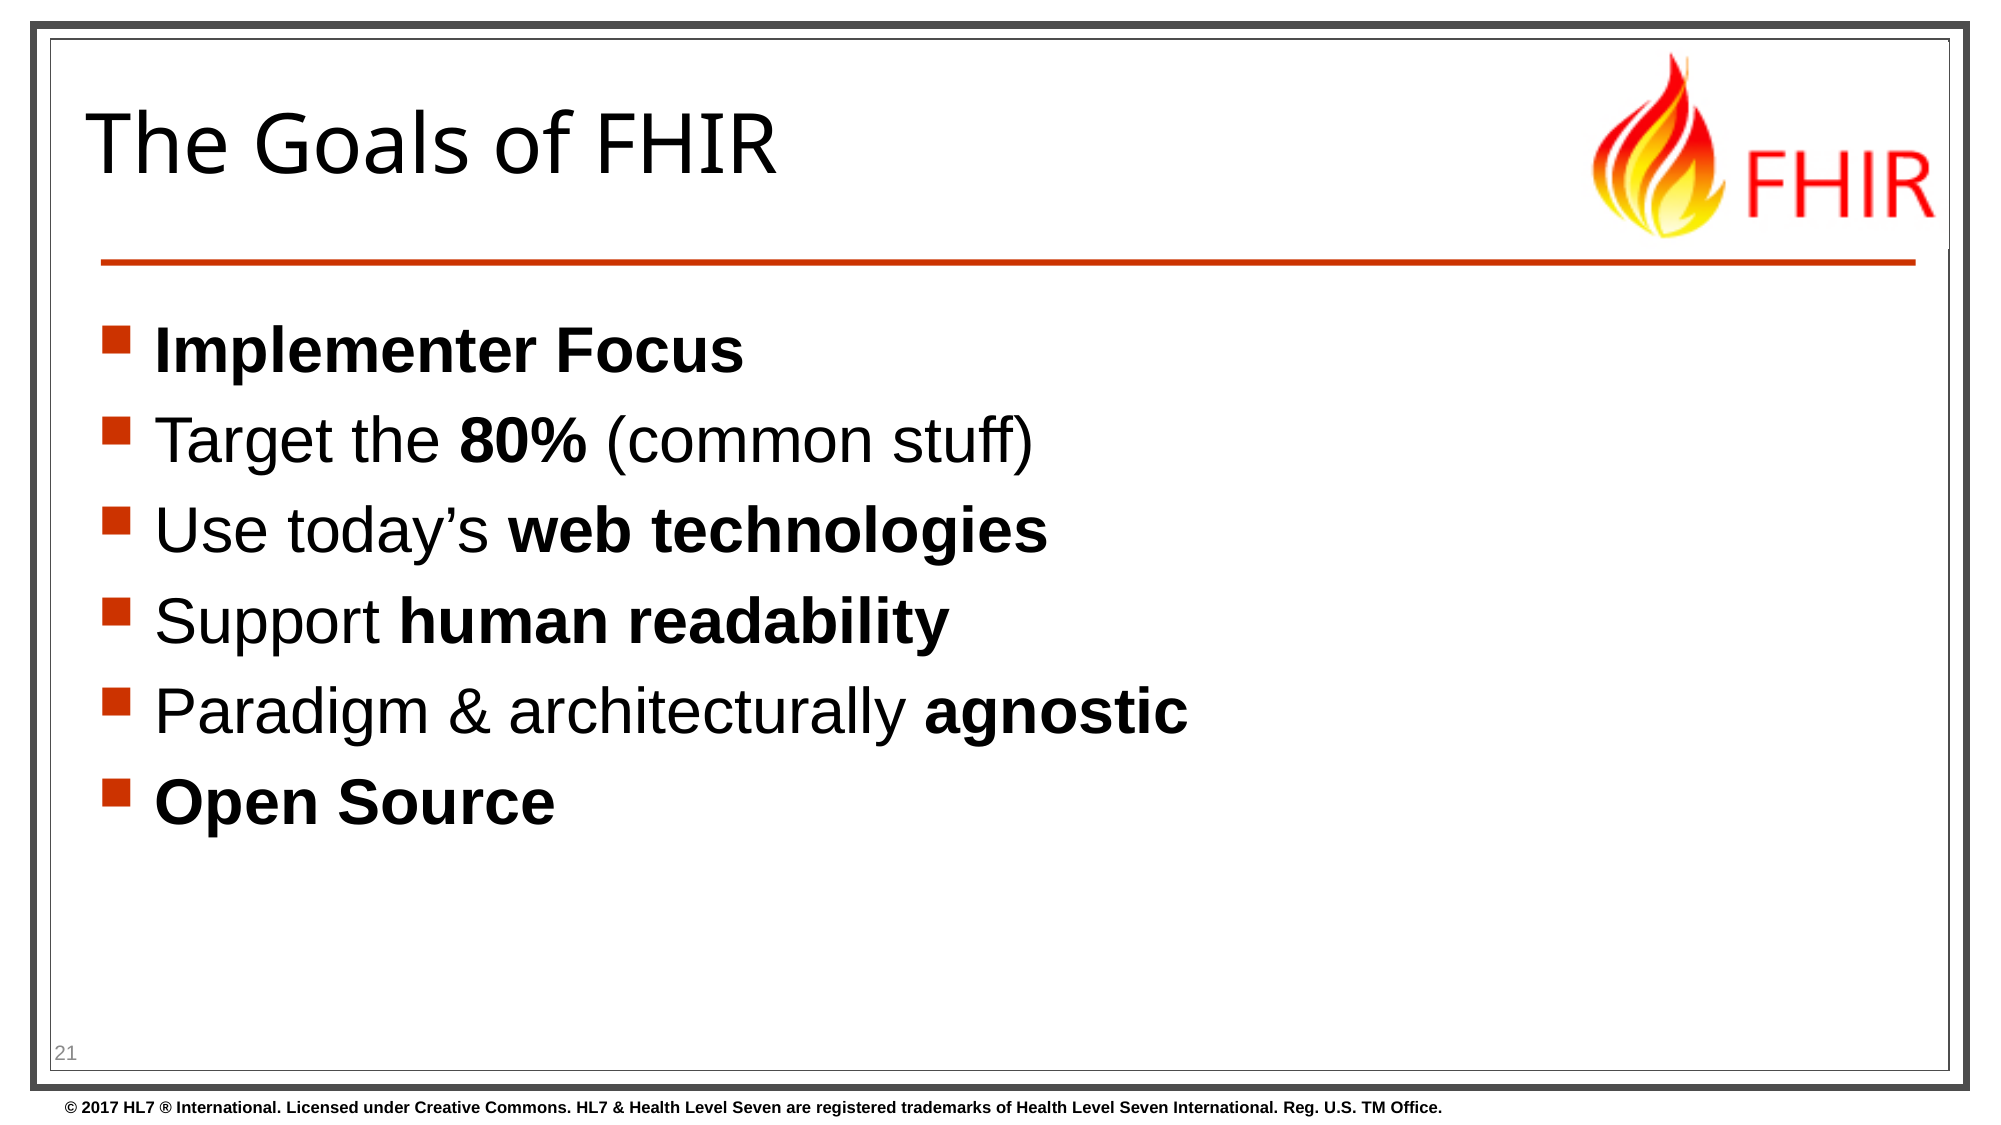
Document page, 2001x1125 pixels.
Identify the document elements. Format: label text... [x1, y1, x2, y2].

title The Goals of FHIR [70, 54, 1504, 244]
slide_number 21 [39, 1034, 197, 1071]
picture [1578, 42, 1949, 249]
list Implementer Focus Target the 80% (common stuff) Use today’s web technologies Support human readability Paradigm & architecturally agnostic Open Source [83, 299, 1917, 1035]
